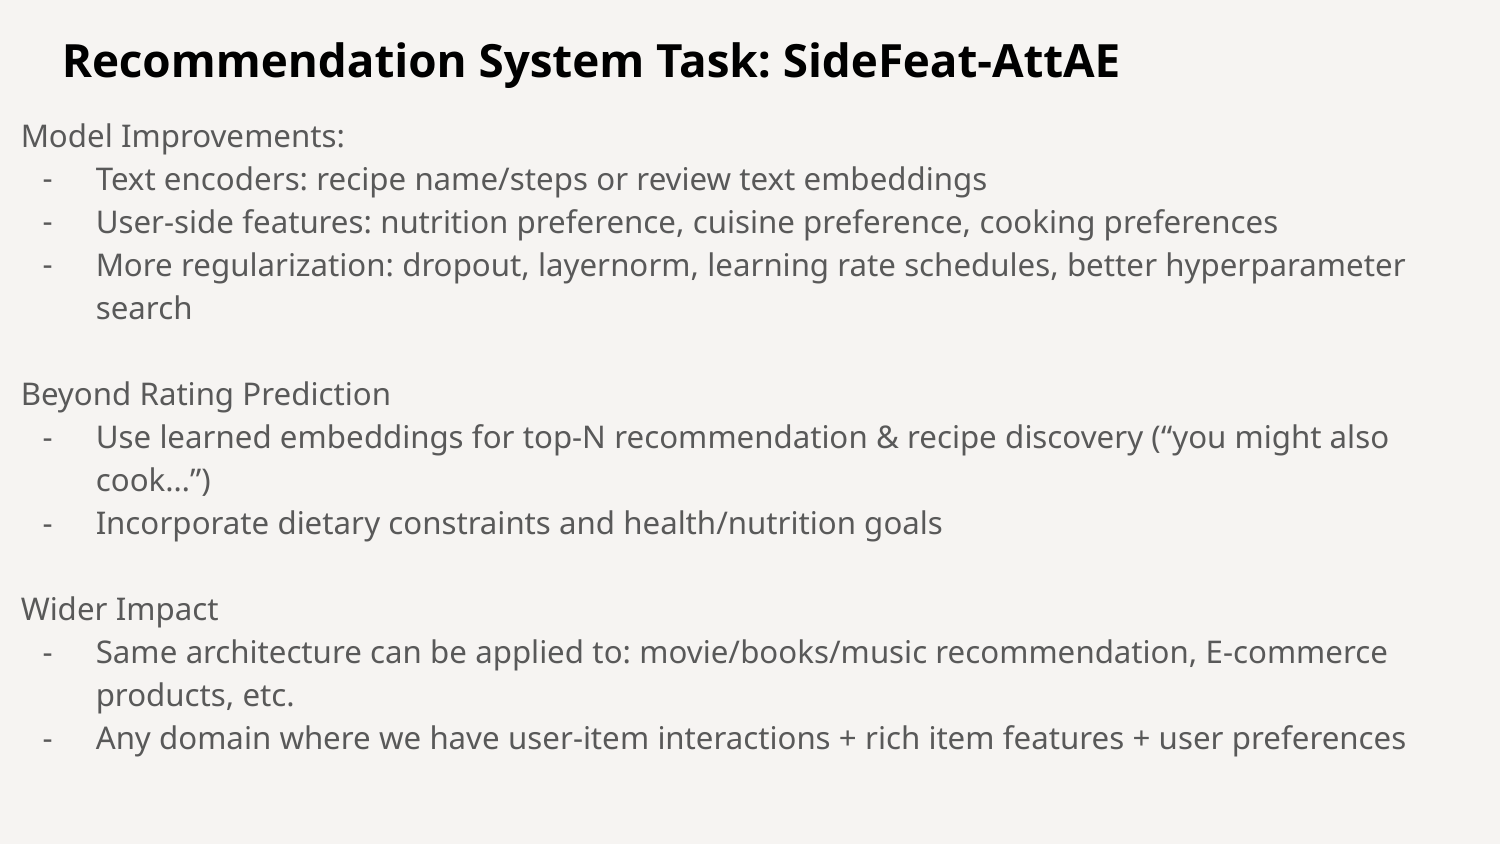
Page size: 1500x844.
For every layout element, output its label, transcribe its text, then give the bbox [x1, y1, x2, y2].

text_box Recommendation System Task: SideFeat-AttAE [46, 16, 1156, 92]
text_box Model Improvements: Text encoders: recipe name/steps or review text embeddings User-side features: nutrition preference, cuisine preference, cooking preferences More regularization: dropout, layernorm, learning rate schedules, better hyperparameter search Beyond Rating Prediction Use learned embeddings for top-N recommendation & recipe discovery (“you might also cook…”) Incorporate dietary constraints and health/nutrition goals Wider Impact Same architecture can be applied to: movie/books/music recommendation, E-commerce products, etc. Any domain where we have user-item interactions + rich item features + user preferences [5, 95, 1455, 807]
